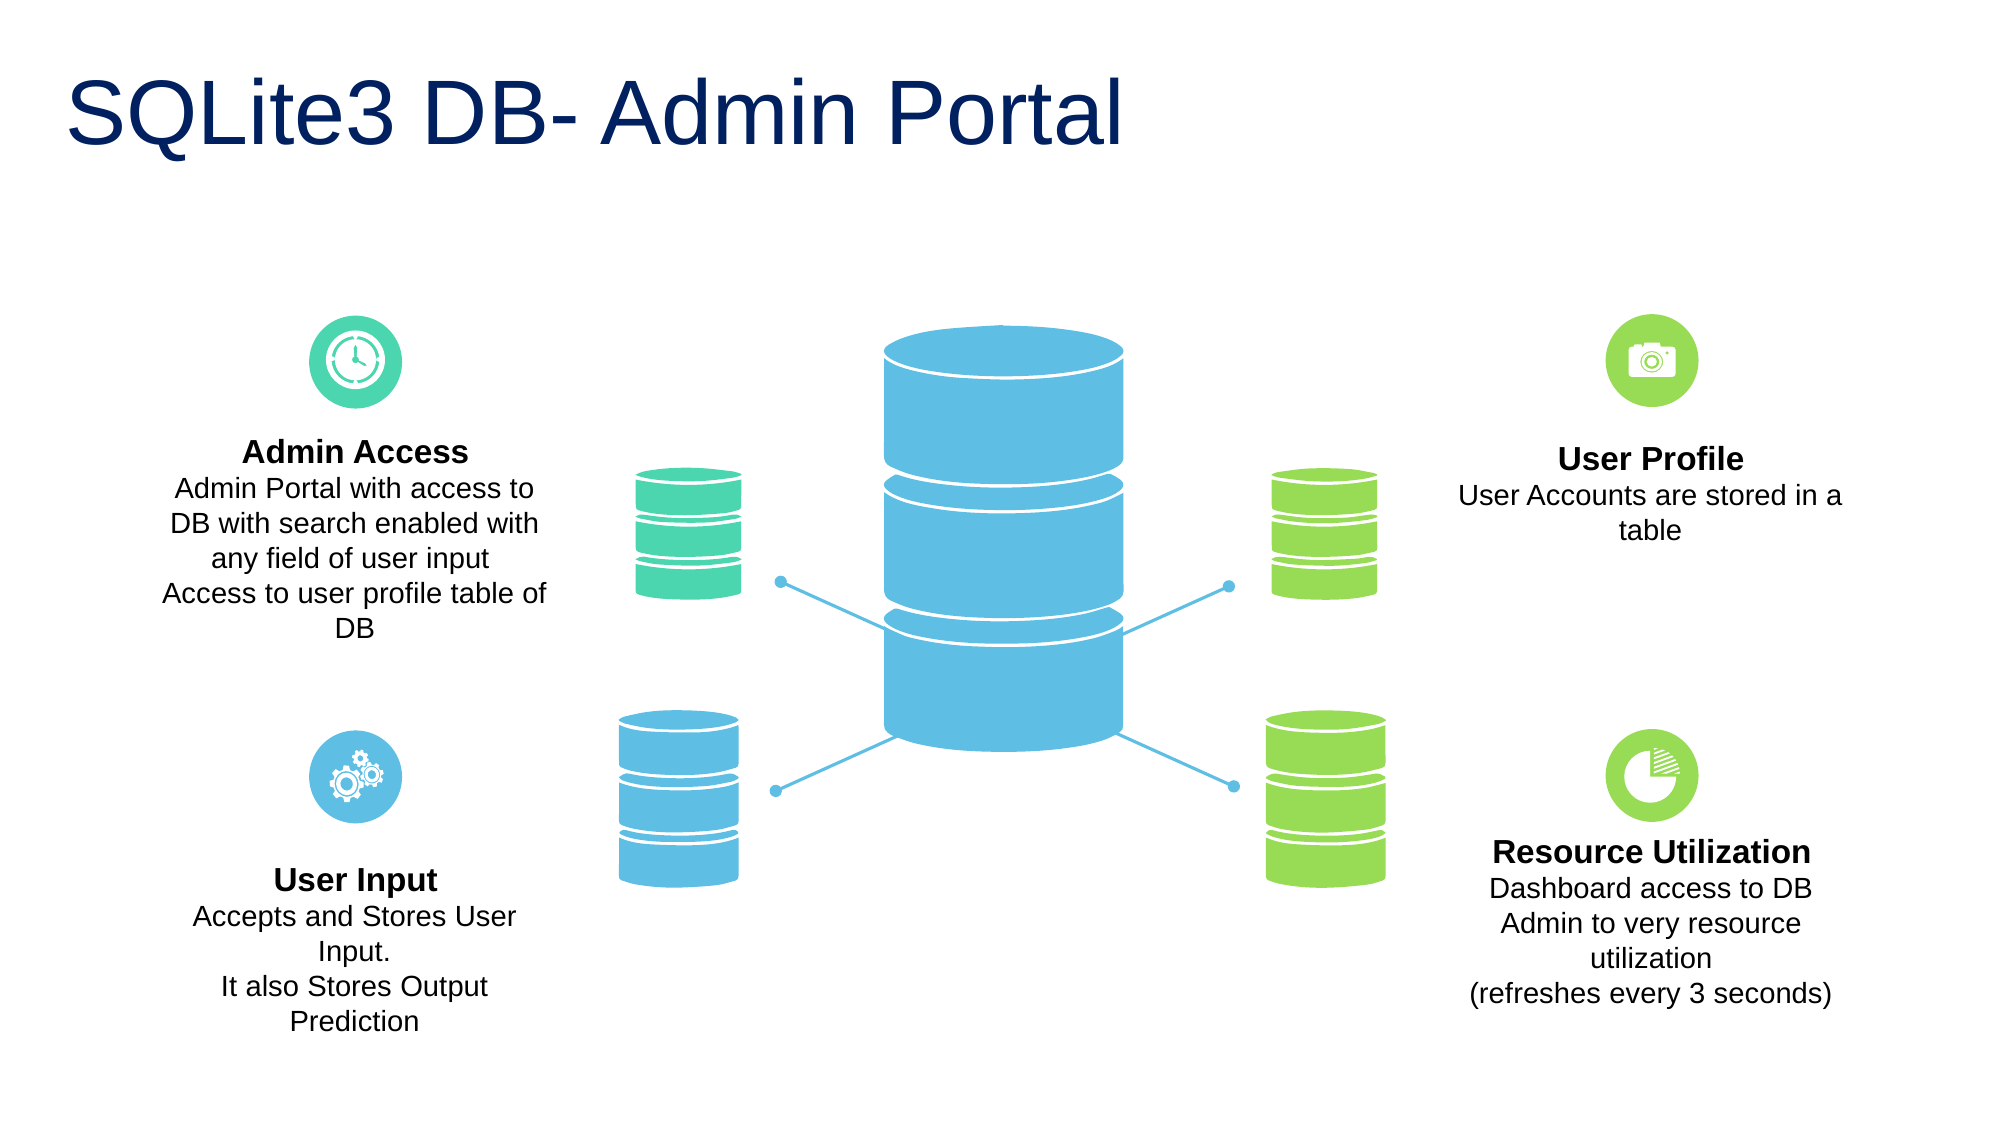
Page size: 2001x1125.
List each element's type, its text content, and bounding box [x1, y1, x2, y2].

text_box [308, 314, 404, 410]
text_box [137, 422, 574, 655]
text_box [618, 324, 1386, 888]
list SQLite3 DB- Admin Portal [50, 55, 1950, 175]
text_box [1604, 728, 1700, 822]
text_box [1627, 341, 1677, 378]
text_box [1604, 313, 1700, 409]
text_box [1434, 822, 1870, 1019]
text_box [137, 850, 574, 976]
text_box [1623, 746, 1681, 804]
text_box [328, 748, 385, 804]
text_box [308, 729, 404, 825]
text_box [1433, 429, 1869, 555]
text_box [324, 329, 387, 391]
